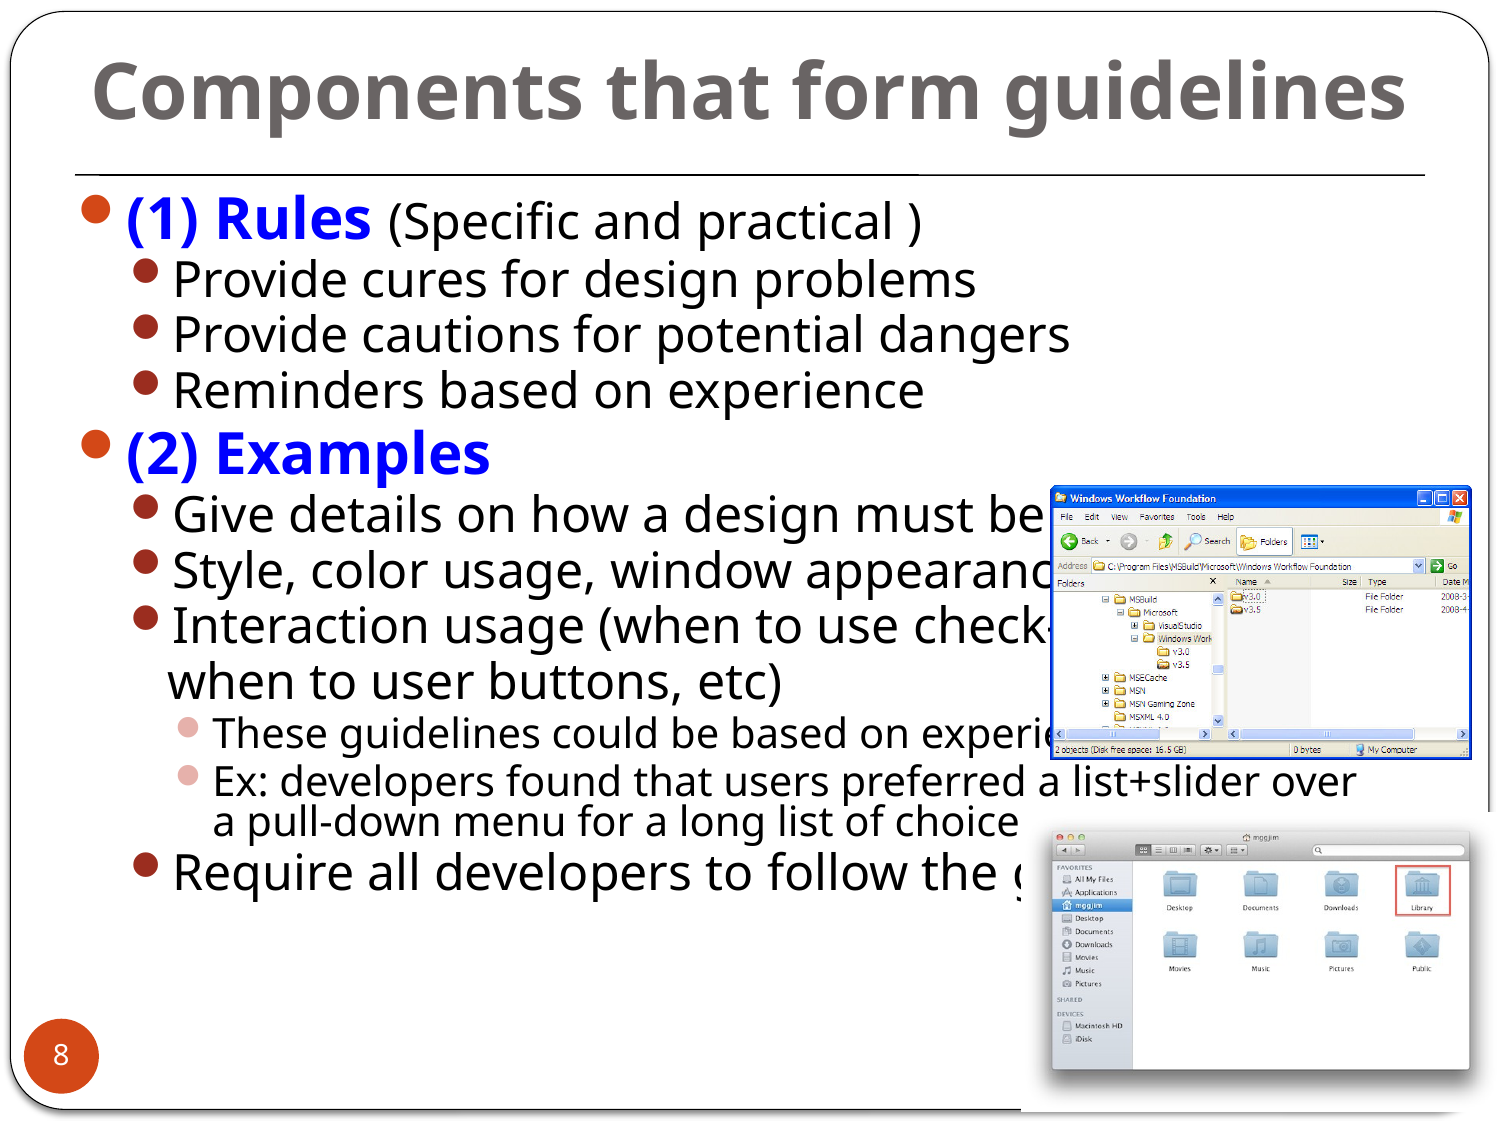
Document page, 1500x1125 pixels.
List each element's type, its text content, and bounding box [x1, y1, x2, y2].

picture [1021, 812, 1500, 1112]
list (1) Rules (Specific and practical ) Provide cures for design problems Provide cautions for potential dangers Reminders based on experience (2) Examples Give details on how a design must be performed Style, color usage, window appearance, etc Interaction usage (when to use check-boxes, when to user buttons, etc) These guidelines could be based on experience Ex: developers found that users preferred a list+slider over a pull-down menu for a long list of choices Require all developers to follow the guidelines [62, 187, 1388, 1063]
picture [1049, 485, 1472, 760]
title Components that form guidelines [74, 32, 1426, 151]
